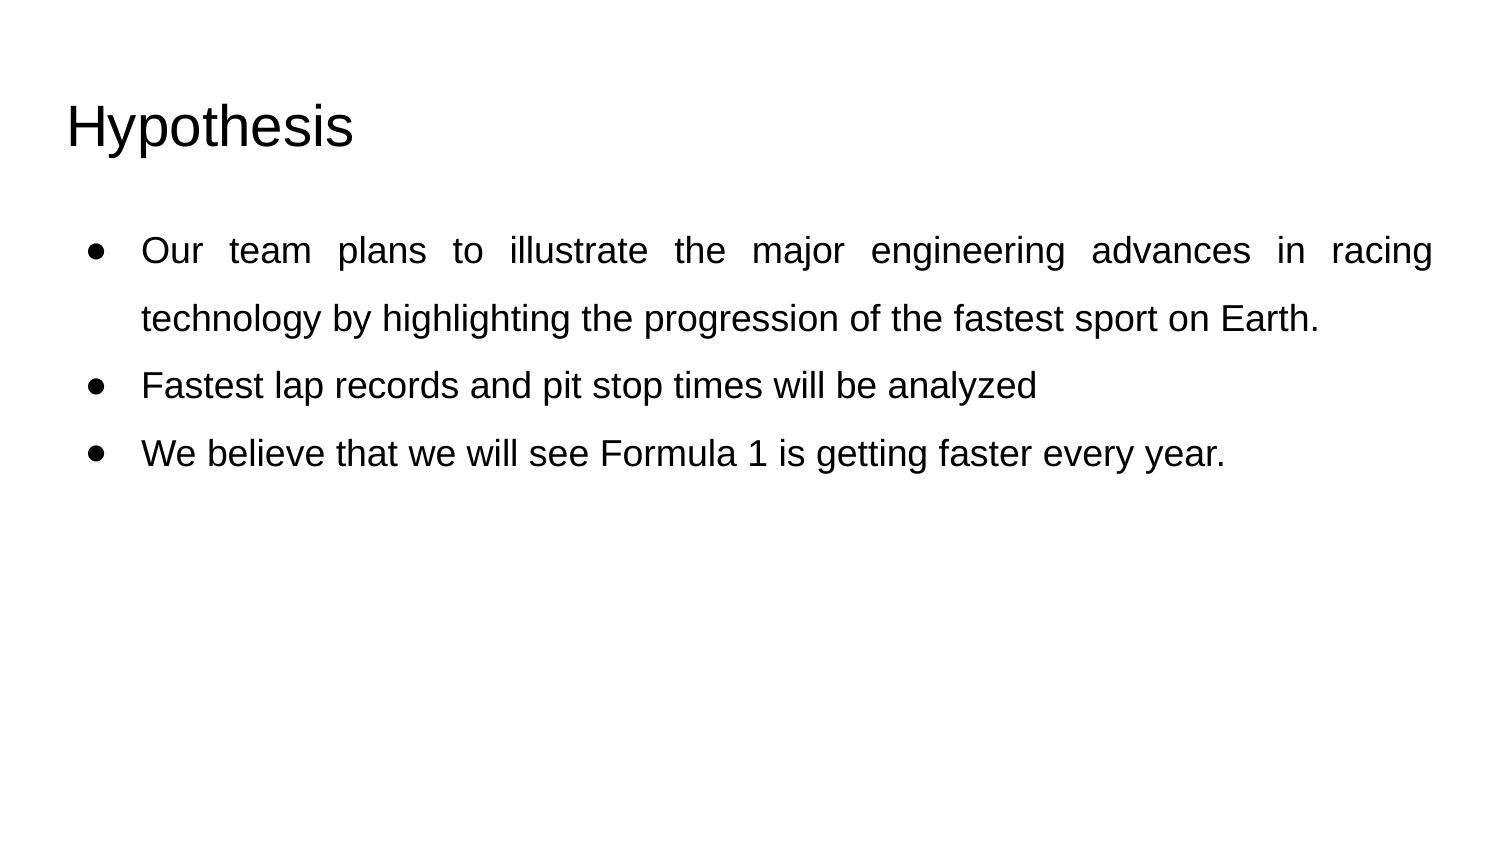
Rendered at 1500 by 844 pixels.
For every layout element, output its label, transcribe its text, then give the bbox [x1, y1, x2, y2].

list Our team plans to illustrate the major engineering advances in racing technology by highlighting the progression of the fastest sport on Earth. Fastest lap records and pit stop times will be analyzed We believe that we will see Formula 1 is getting faster every year. [51, 189, 1449, 750]
title Hypothesis [51, 72, 1449, 167]
